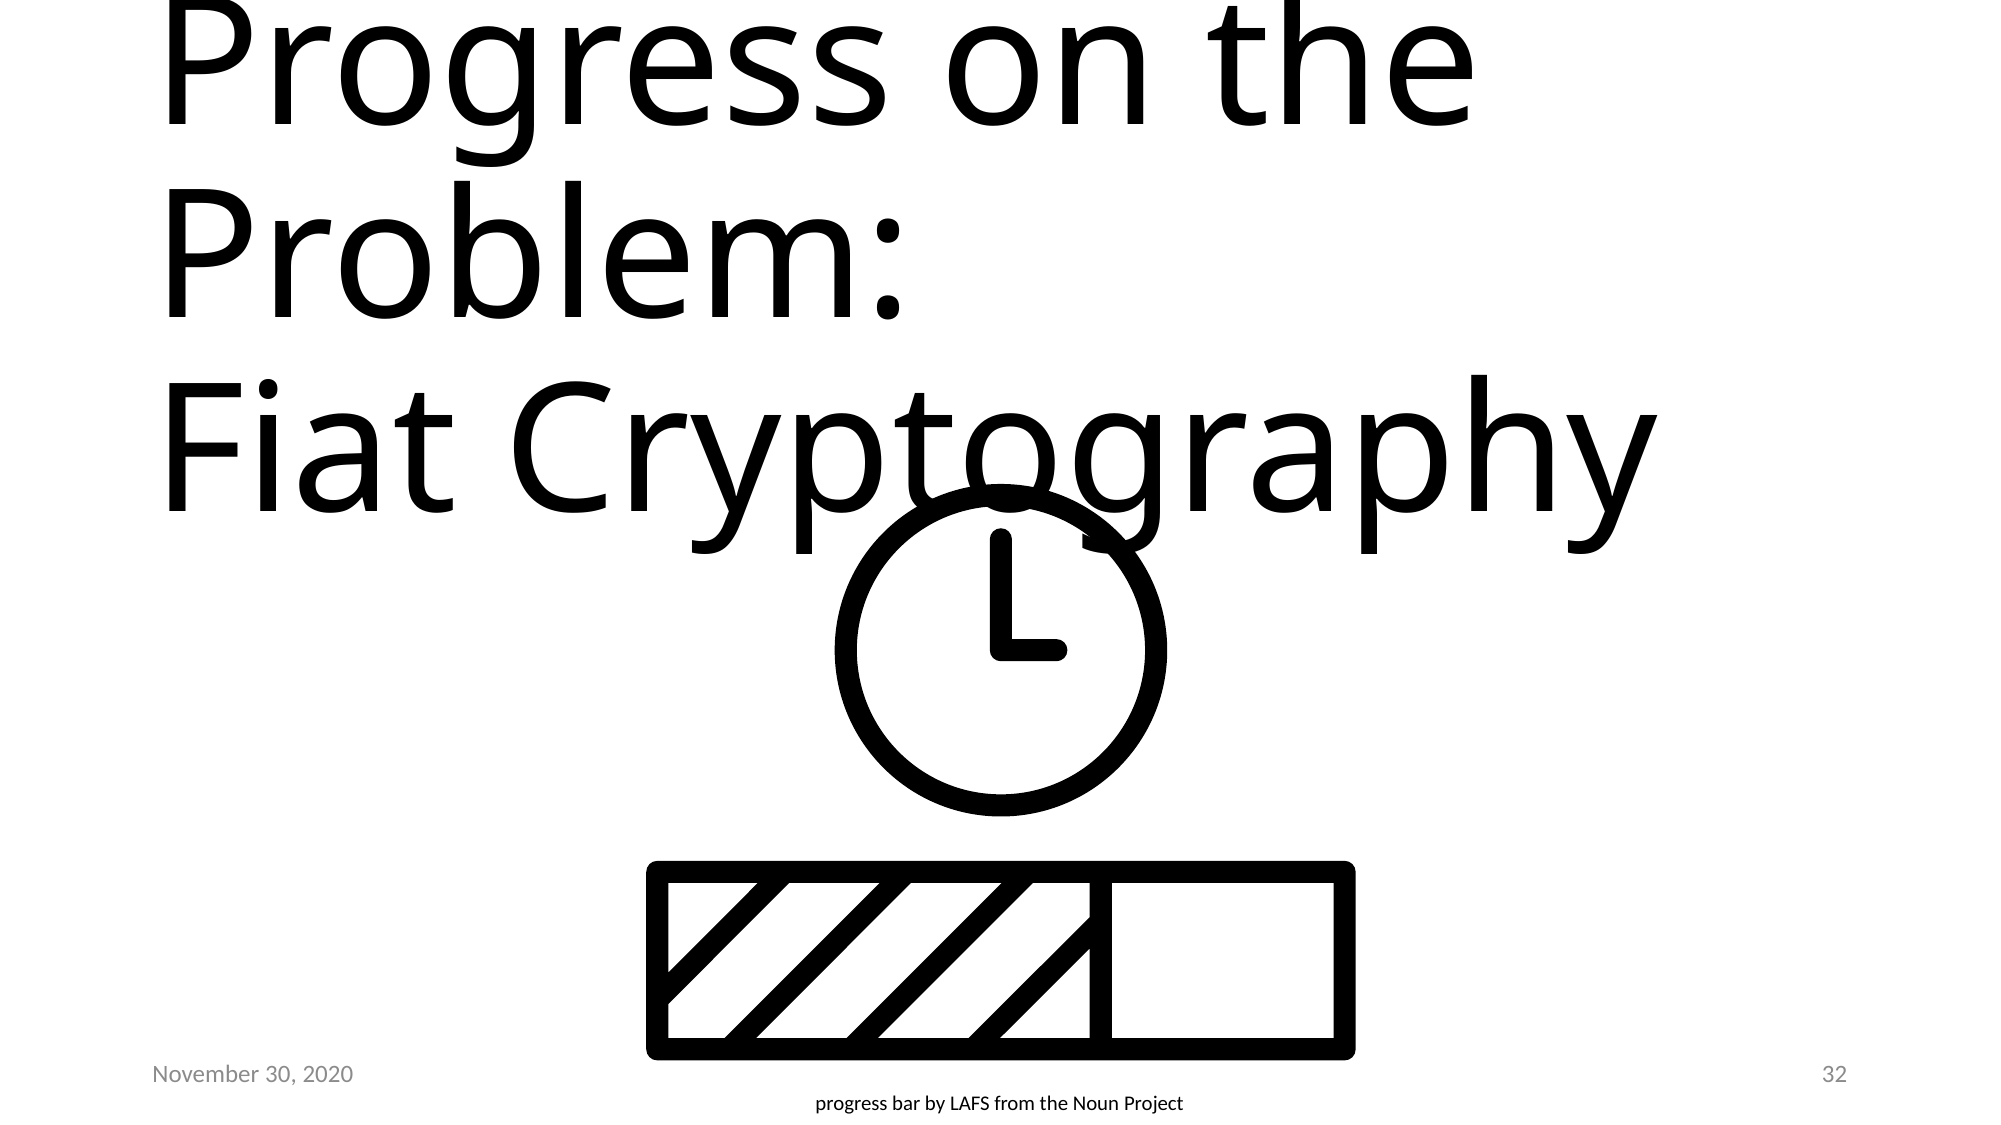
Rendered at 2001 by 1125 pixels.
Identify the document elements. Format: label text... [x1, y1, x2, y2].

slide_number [137, 1042, 588, 1103]
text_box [642, 479, 1358, 1062]
slide_number 32 [1412, 1042, 1863, 1103]
title Progress on the Problem: Fiat Cryptography [137, 59, 2000, 460]
text_box progress bar by LAFS from the Noun Project [535, 1082, 1464, 1123]
